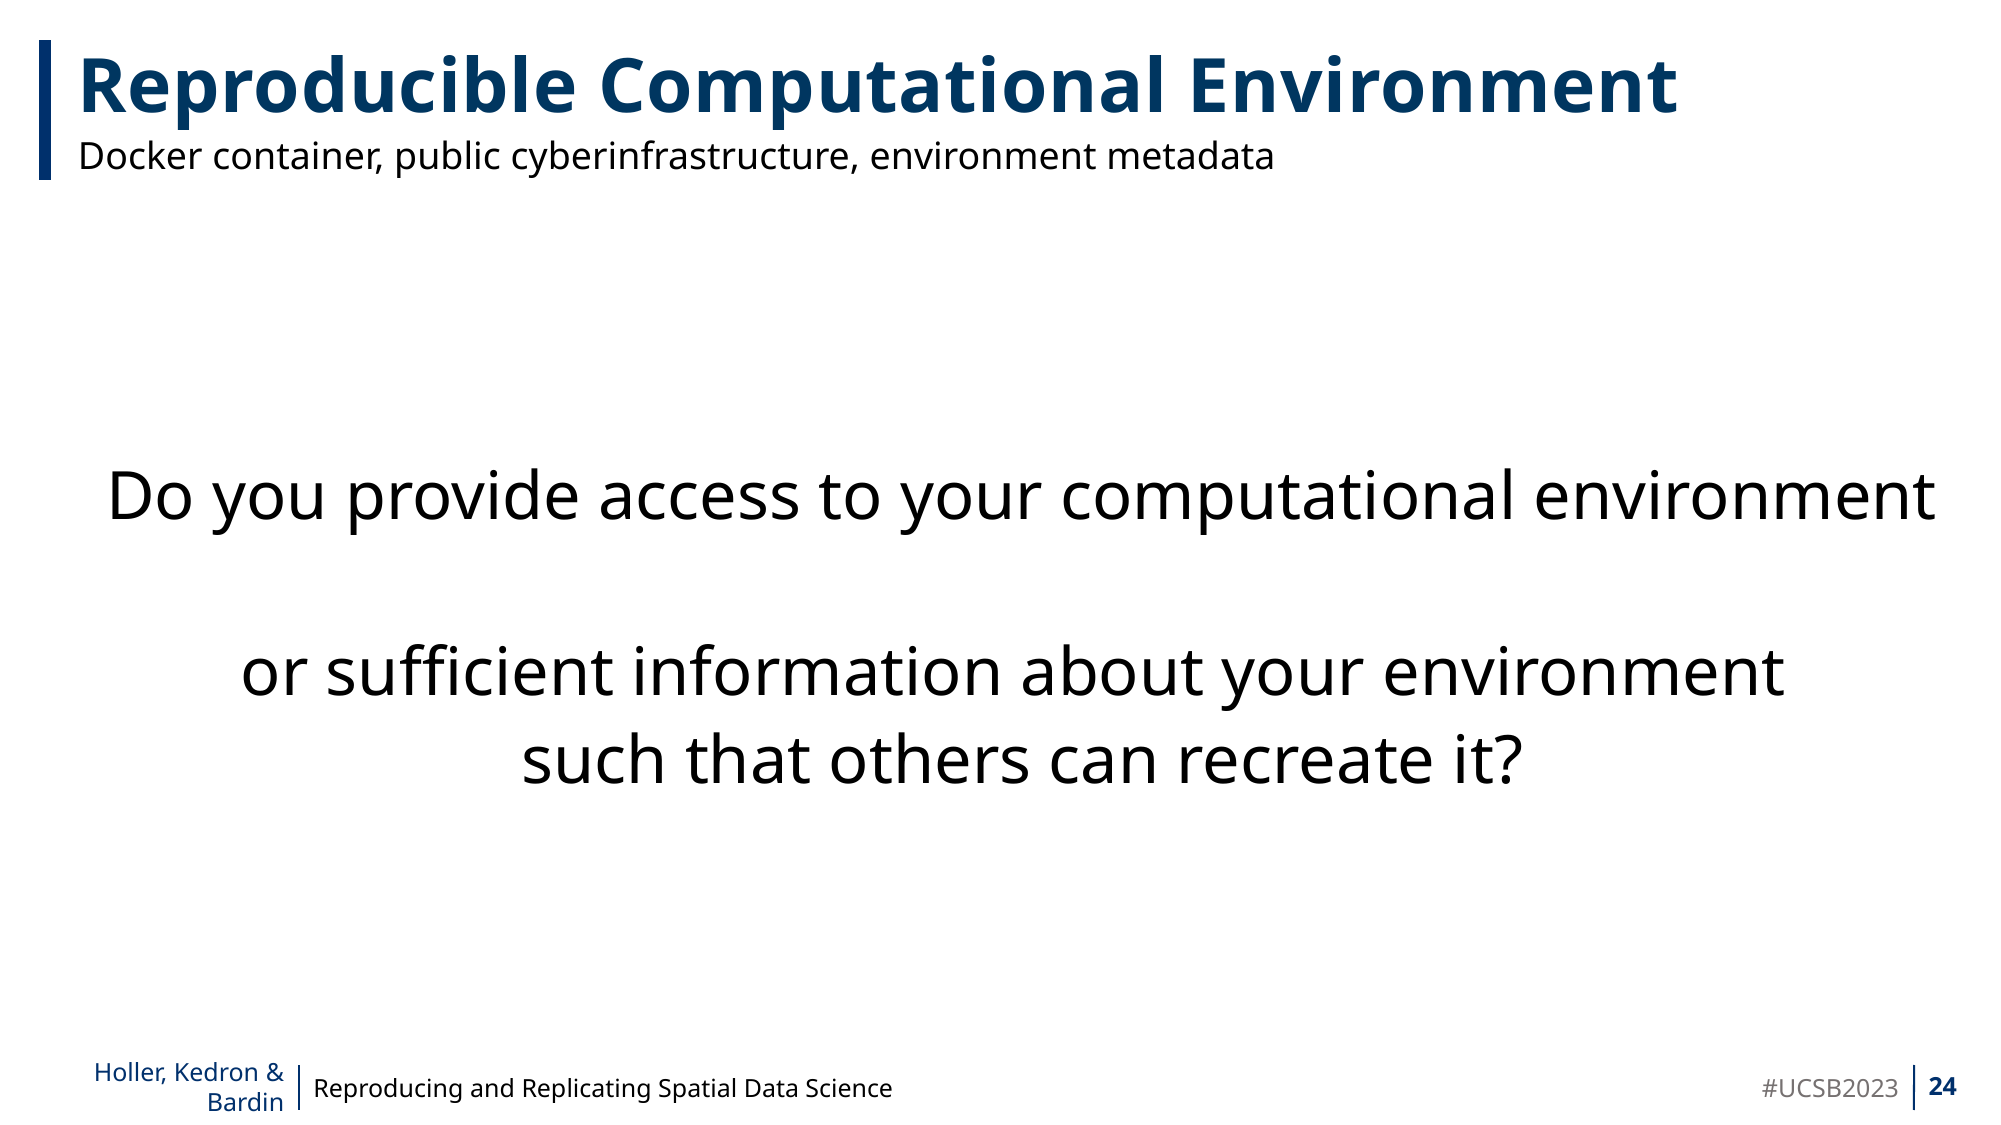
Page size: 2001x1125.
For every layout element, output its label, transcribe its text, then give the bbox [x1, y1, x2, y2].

list Docker container, public cyberinfrastructure, environment metadata [63, 129, 1748, 188]
list Reproducible Computational Environment [63, 40, 1748, 129]
list Do you provide access to your computational environment or sufficient information about your environment such that others can recreate it? [63, 226, 1960, 1016]
